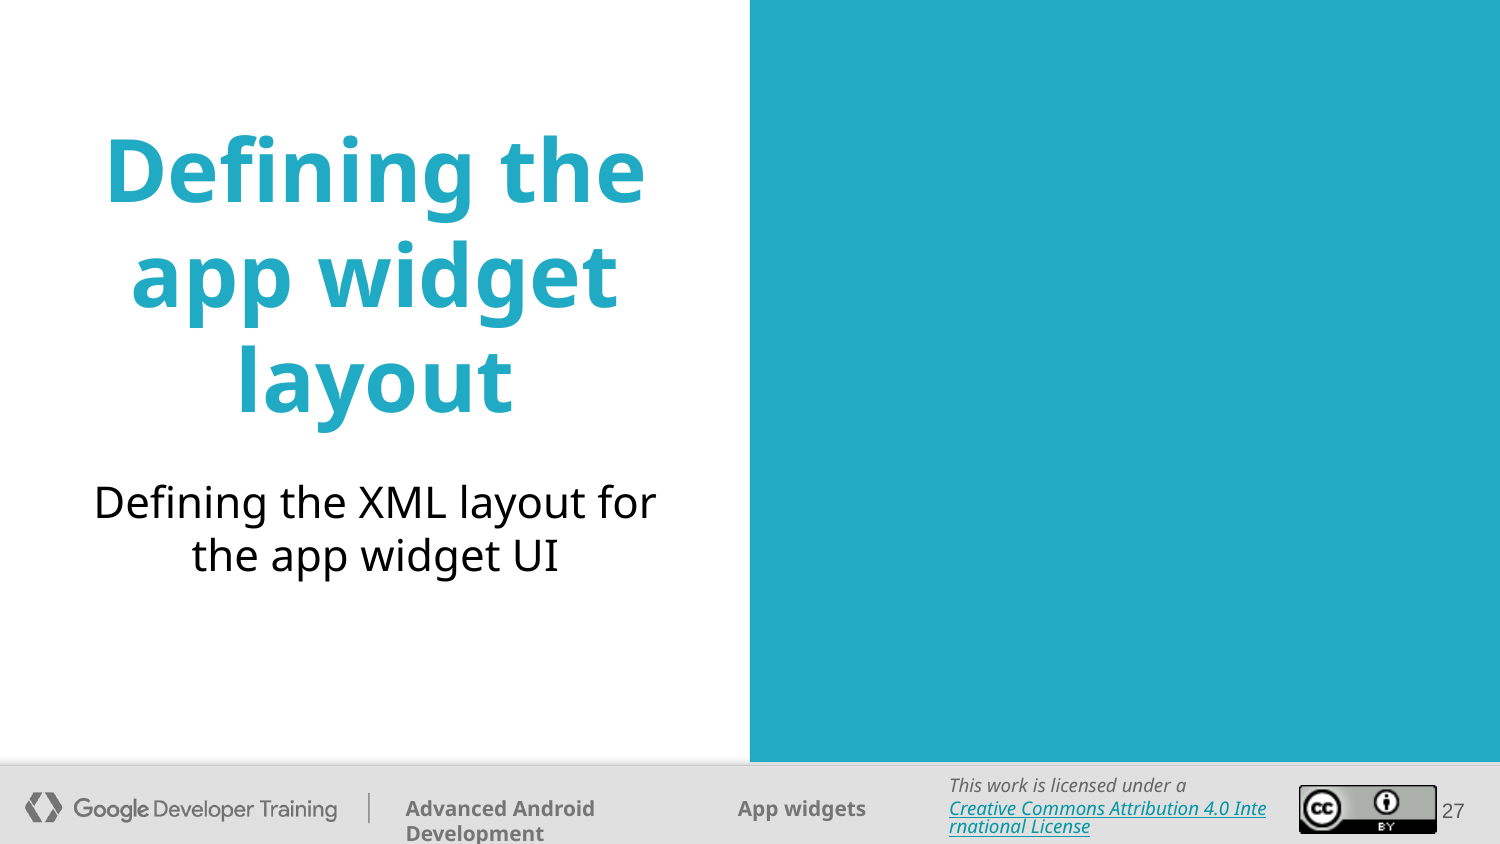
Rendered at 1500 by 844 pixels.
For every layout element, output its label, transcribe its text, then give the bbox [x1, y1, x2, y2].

title Defining the app widget layout [43, 202, 708, 446]
subtitle Defining the XML layout for the app widget UI [43, 459, 708, 663]
picture [0, 0, 1500, 844]
slide_number ‹#› [1389, 777, 1480, 842]
